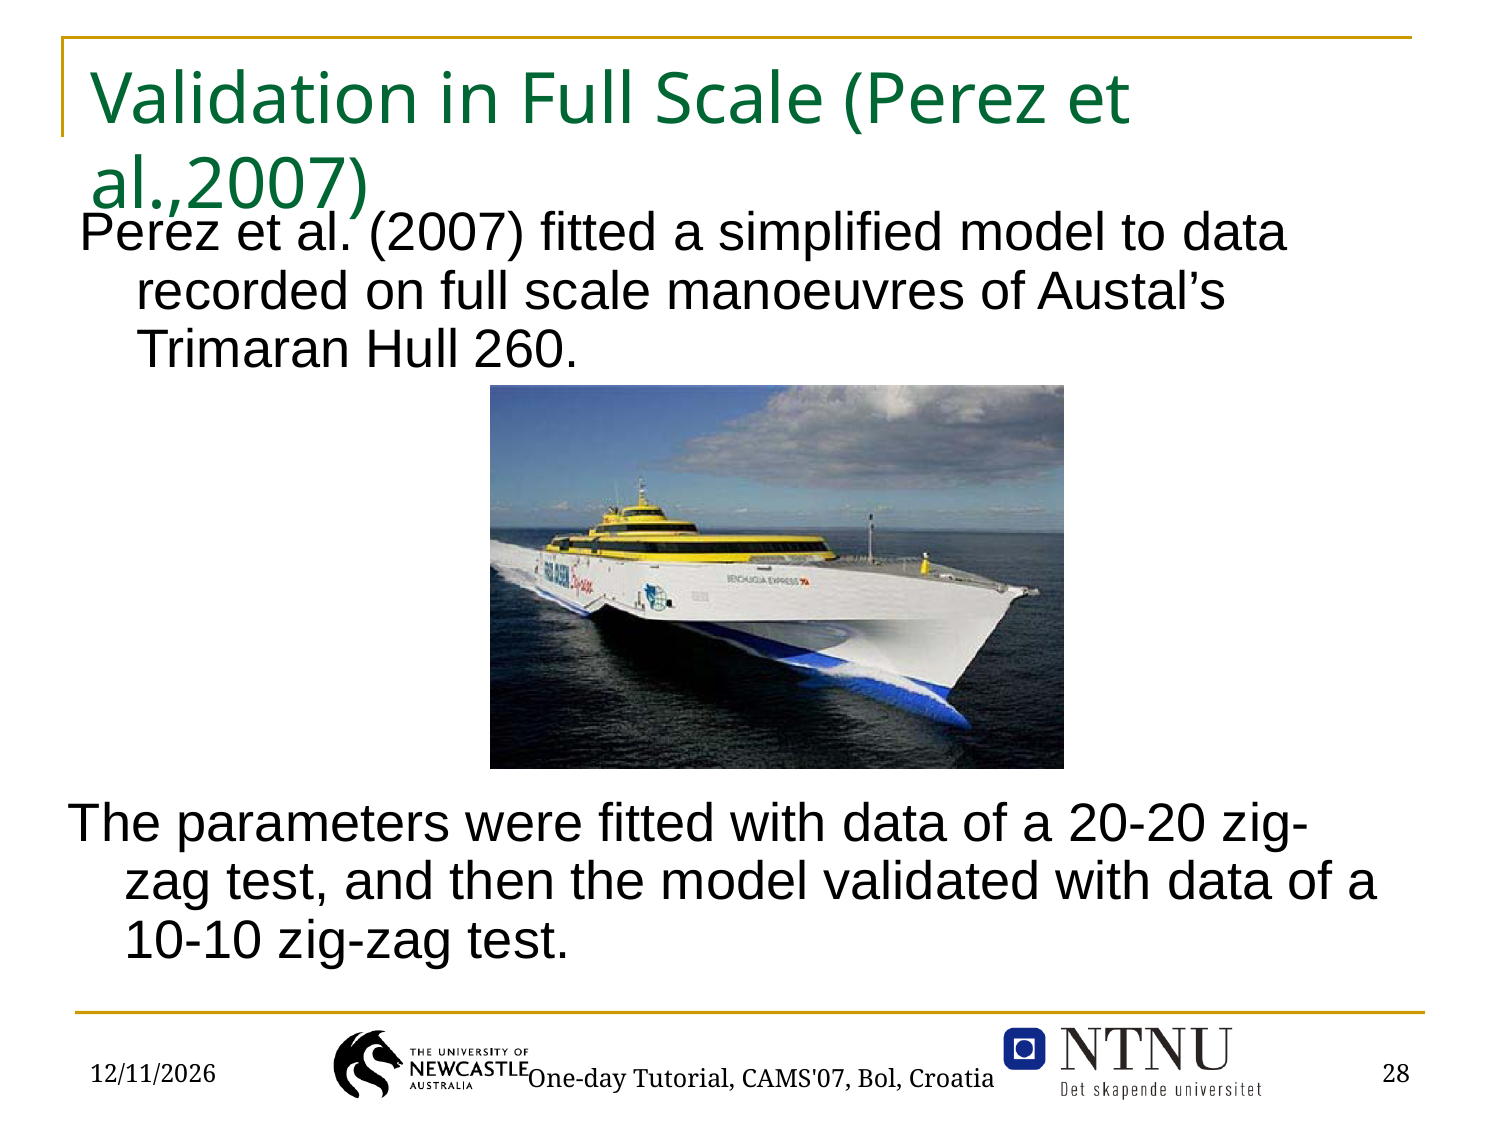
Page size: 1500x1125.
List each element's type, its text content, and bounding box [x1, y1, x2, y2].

picture [998, 1023, 1268, 1102]
picture [324, 1023, 535, 1105]
text_box The parameters were fitted with data of a 20-20 zig-zag test, and then the model validated with data of a 10-10 zig-zag test. [53, 786, 1404, 1012]
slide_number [74, 1023, 426, 1100]
footer One-day Tutorial, CAMS'07, Bol, Croatia [466, 1024, 1058, 1101]
slide_number 28 [1074, 1023, 1426, 1100]
title Validation in Full Scale (Perez et al.,2007) [74, 45, 1426, 233]
picture [489, 385, 1065, 770]
list Perez et al. (2007) fitted a simplified model to data recorded on full scale manoeuvres of Austal’s Trimaran Hull 260. [64, 196, 1416, 422]
